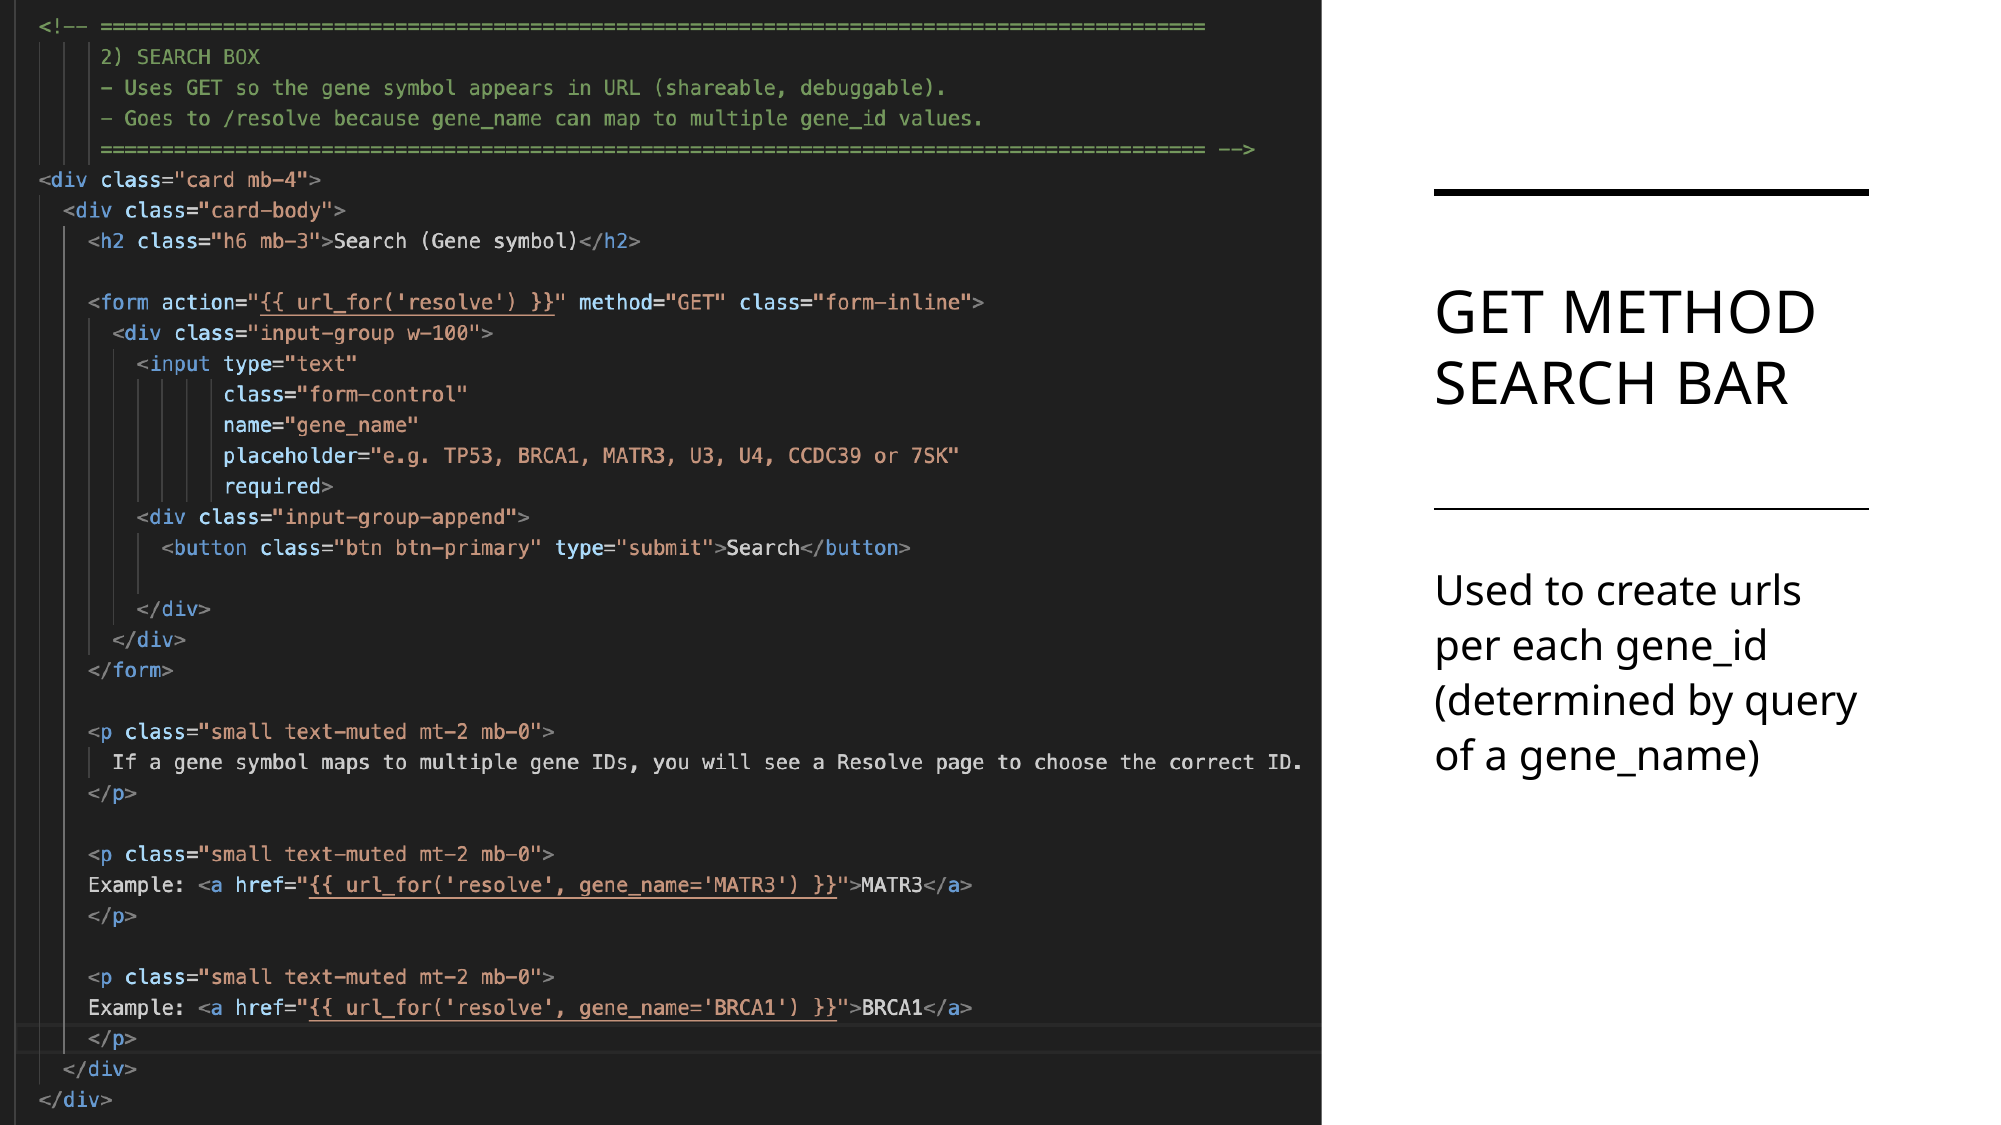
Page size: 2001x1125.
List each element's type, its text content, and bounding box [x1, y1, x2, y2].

title Get method SEARCH BAR [1419, 222, 1886, 468]
picture [0, 0, 1322, 1125]
text_box [1322, 0, 2000, 1125]
list Used to create urls per each gene_id (determined by query of a gene_name) [1419, 551, 1886, 1021]
